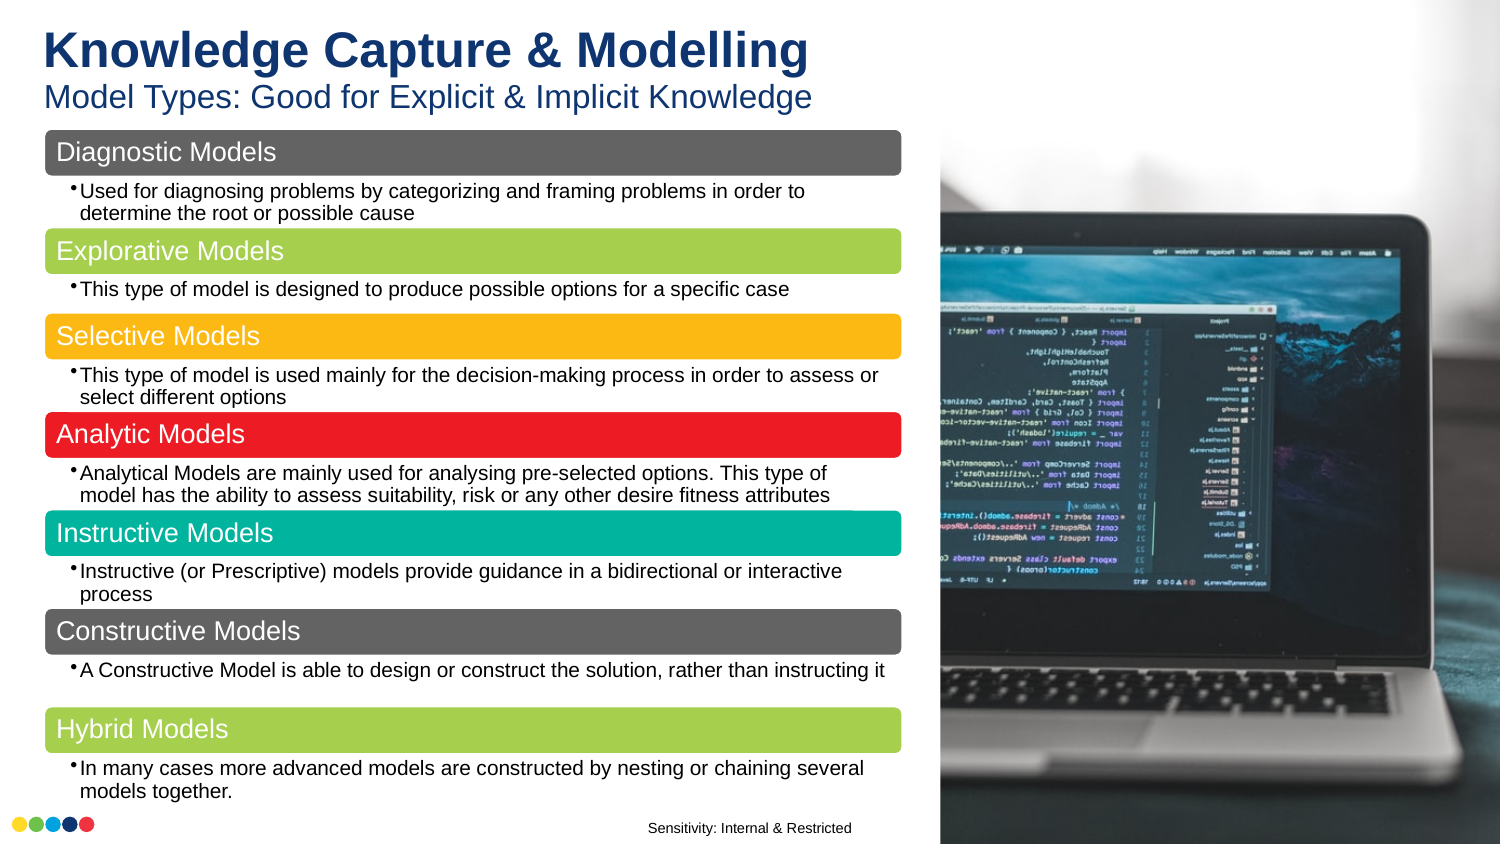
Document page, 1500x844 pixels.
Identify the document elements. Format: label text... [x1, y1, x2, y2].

title Knowledge Capture & Modelling [42, 12, 904, 68]
picture [939, 0, 1500, 844]
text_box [42, 102, 904, 829]
text_box Model Types: Good for Explicit & Implicit Knowledge [29, 68, 904, 123]
